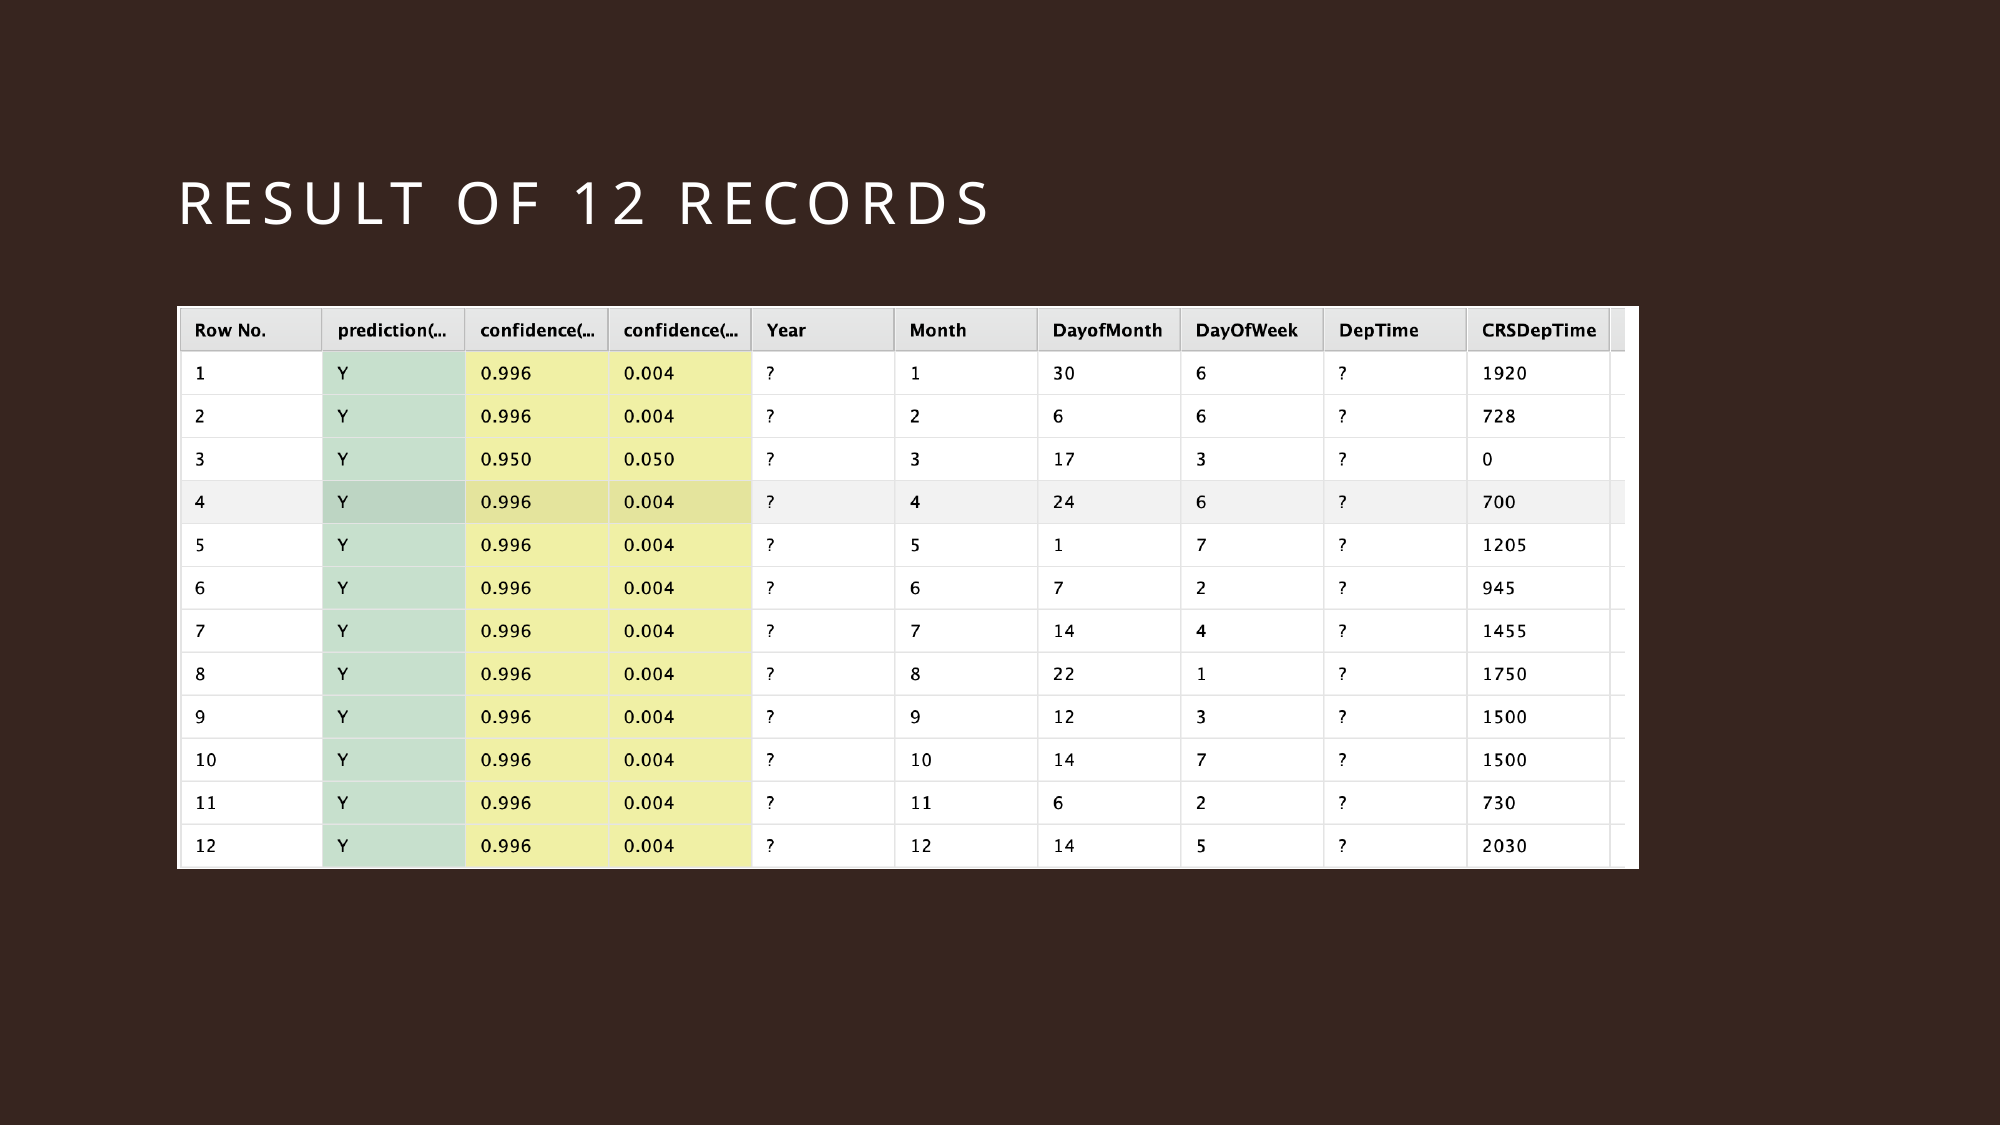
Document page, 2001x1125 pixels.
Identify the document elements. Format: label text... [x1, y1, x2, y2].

title Result of 12 records [177, 165, 1822, 274]
picture [176, 306, 1639, 869]
